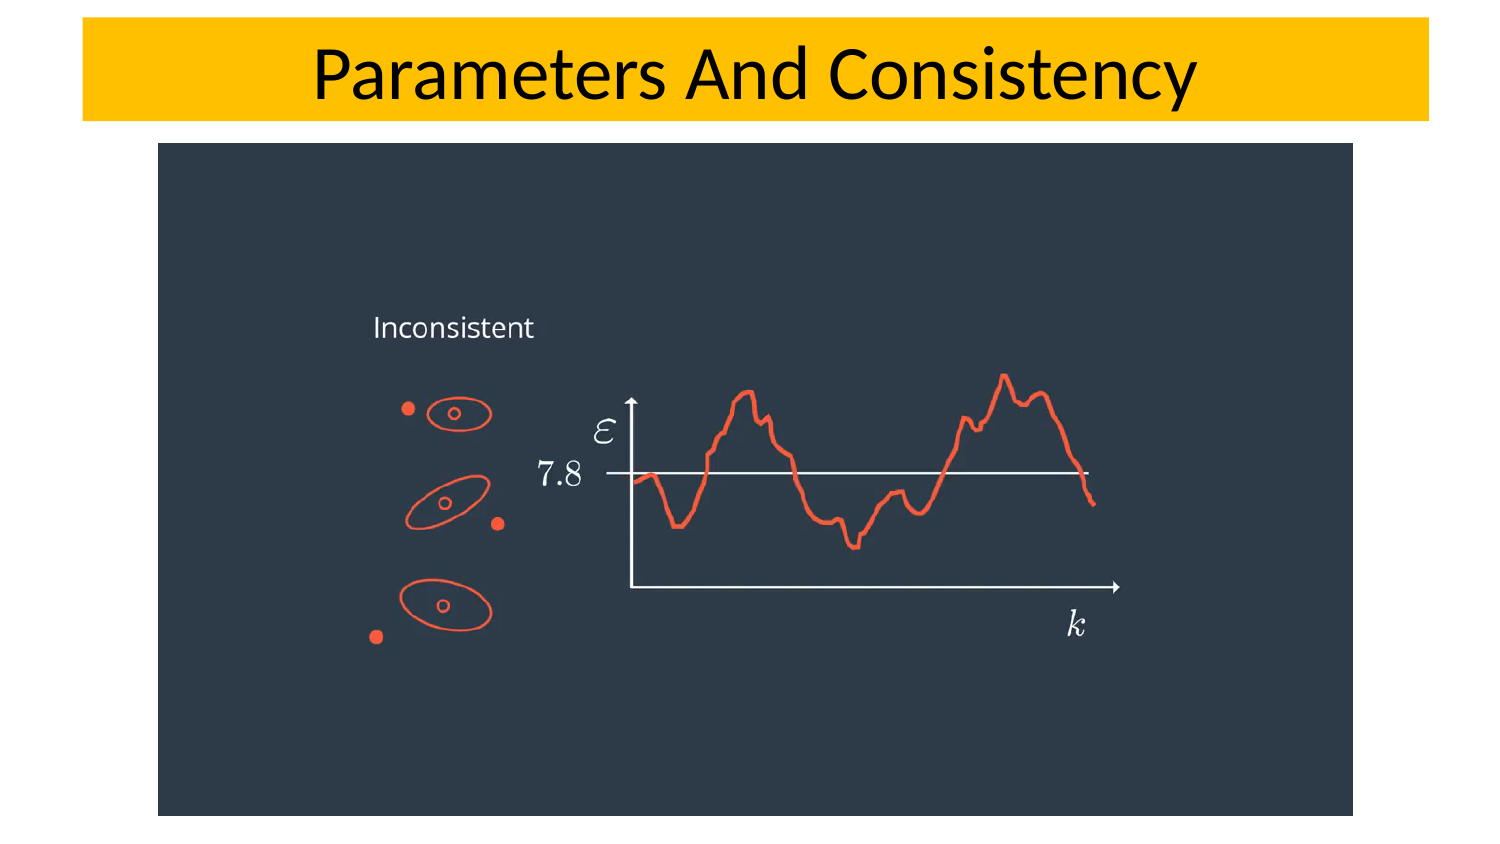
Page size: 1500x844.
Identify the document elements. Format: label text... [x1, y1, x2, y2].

picture [158, 143, 1353, 816]
text_box Parameters And Consistency [82, 17, 1429, 122]
